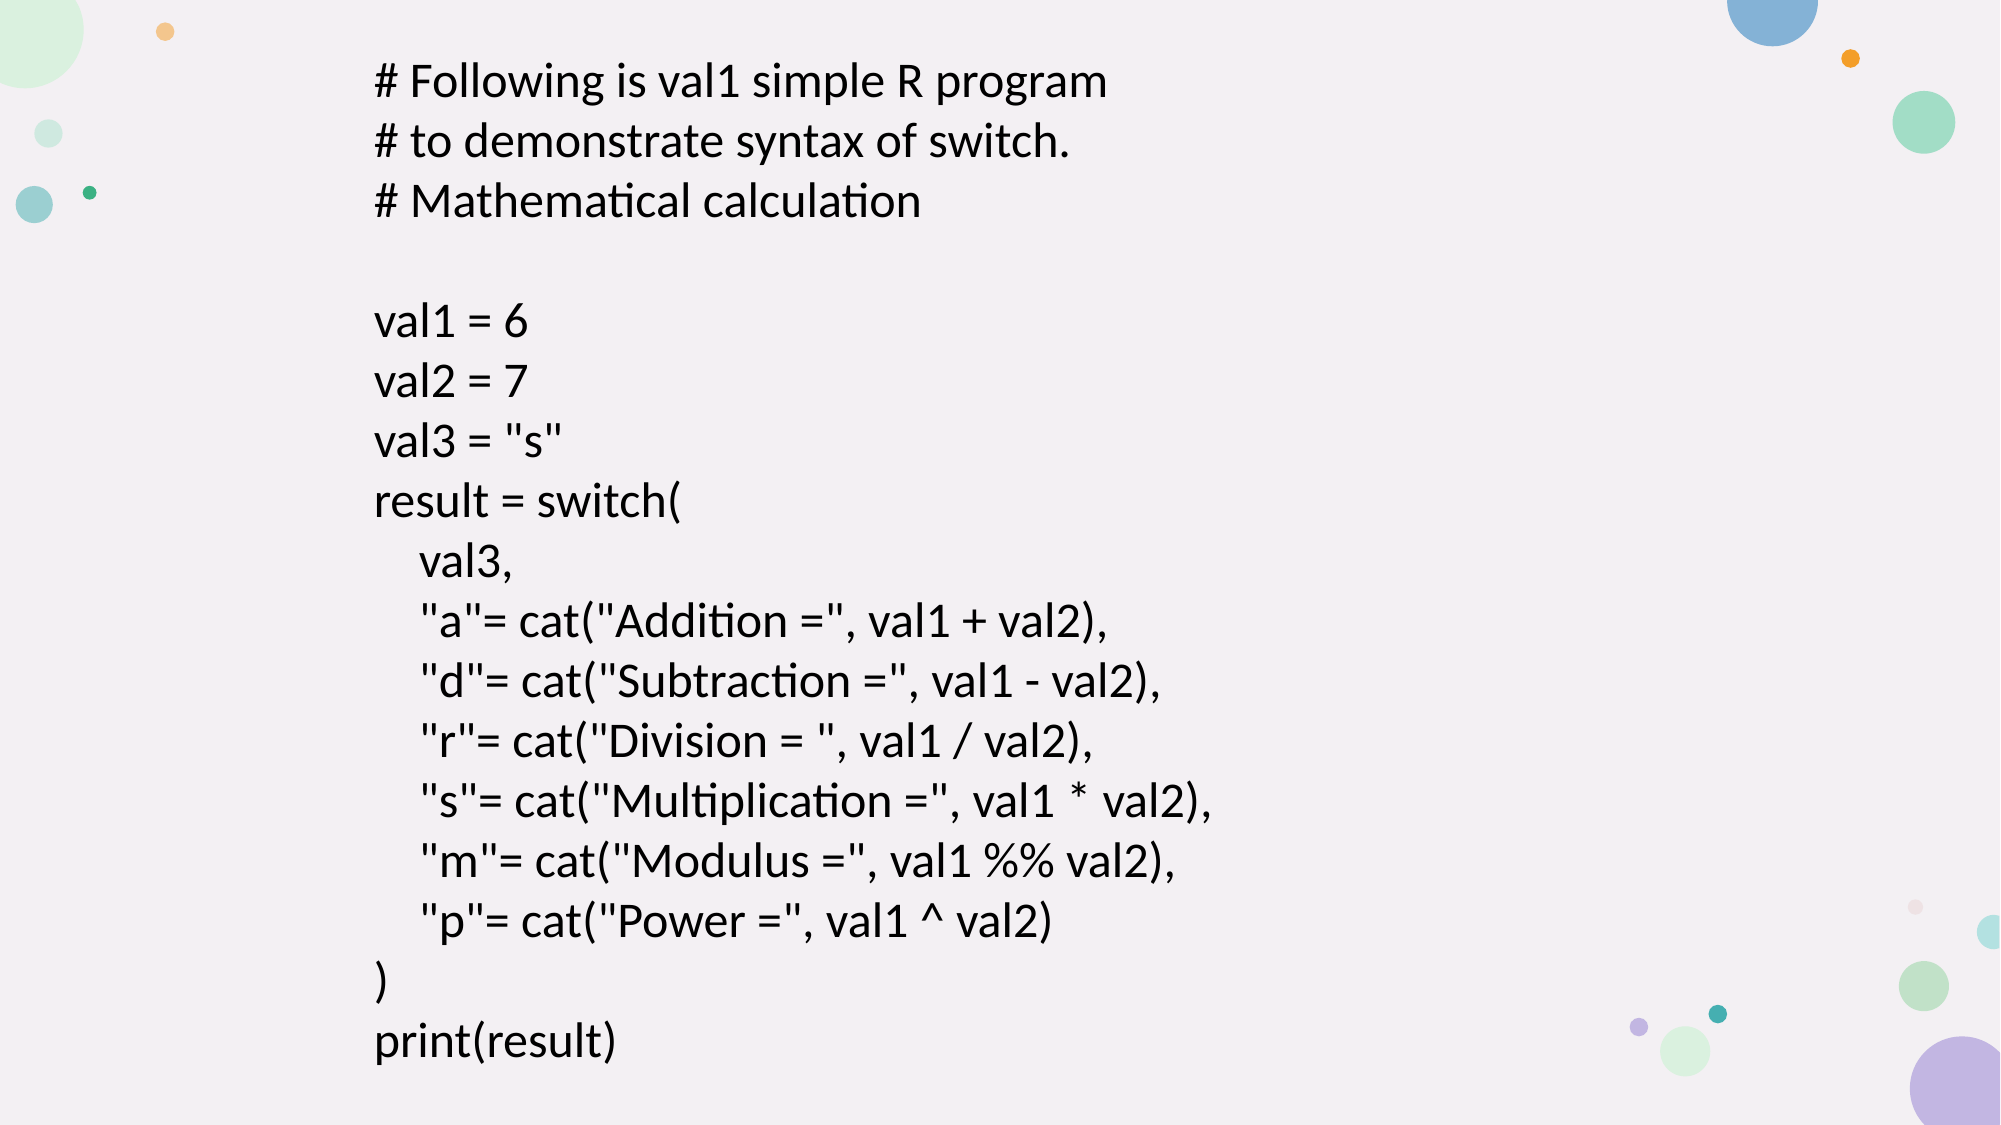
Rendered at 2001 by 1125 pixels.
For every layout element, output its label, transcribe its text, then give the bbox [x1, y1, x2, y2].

text_box # Following is val1 simple R program # to demonstrate syntax of switch. # Mathematical calculation val1 = 6 val2 = 7 val3 = "s" result = switch( val3, "a"= cat("Addition =", val1 + val2), "d"= cat("Subtraction =", val1 - val2), "r"= cat("Division = ", val1 / val2), "s"= cat("Multiplication =", val1 * val2), "m"= cat("Modulus =", val1 %% val2), "p"= cat("Power =", val1 ^ val2) ) print(result) [358, 39, 1554, 1075]
